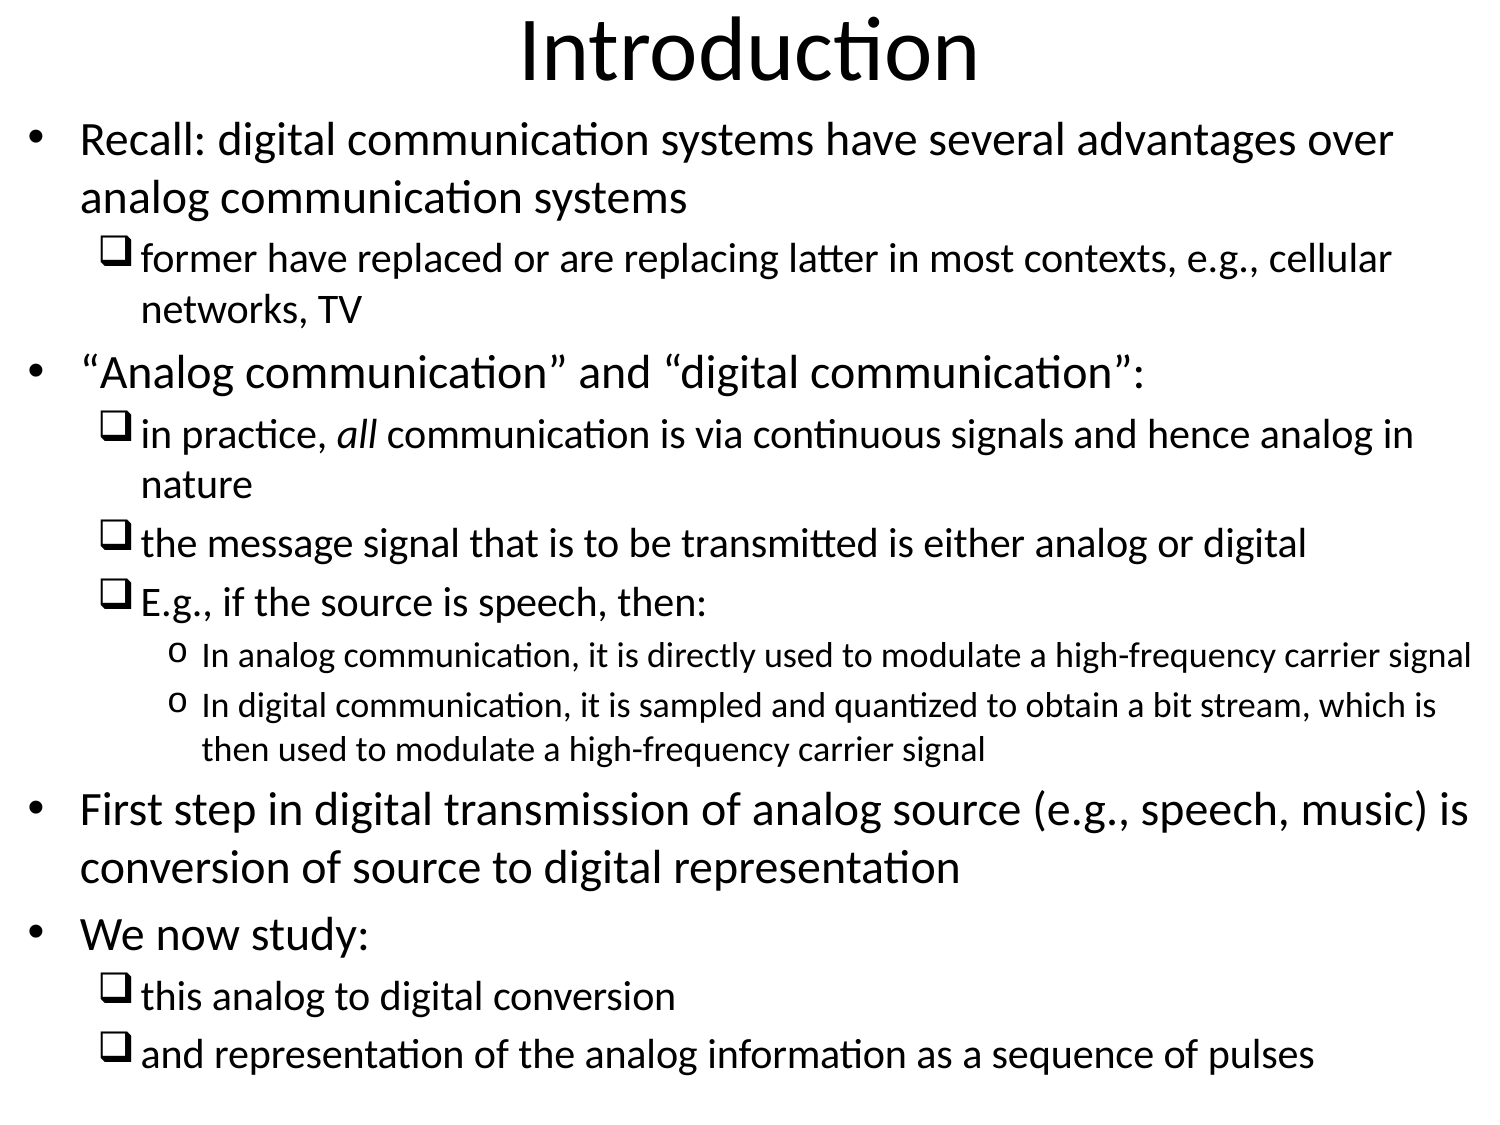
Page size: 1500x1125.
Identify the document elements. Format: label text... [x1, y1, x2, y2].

title Introduction [75, 0, 1425, 99]
list Recall: digital communication systems have several advantages over analog communication systems former have replaced or are replacing latter in most contexts, e.g., cellular networks, TV “Analog communication” and “digital communication”: in practice, all communication is via continuous signals and hence analog in nature the message signal that is to be transmitted is either analog or digital E.g., if the source is speech, then: In analog communication, it is directly used to modulate a high-frequency carrier signal In digital communication, it is sampled and quantized to obtain a bit stream, which is then used to modulate a high-frequency carrier signal First step in digital transmission of analog source (e.g., speech, music) is conversion of source to digital representation We now study: this analog to digital conversion and representation of the analog information as a sequence of pulses [12, 99, 1500, 1125]
